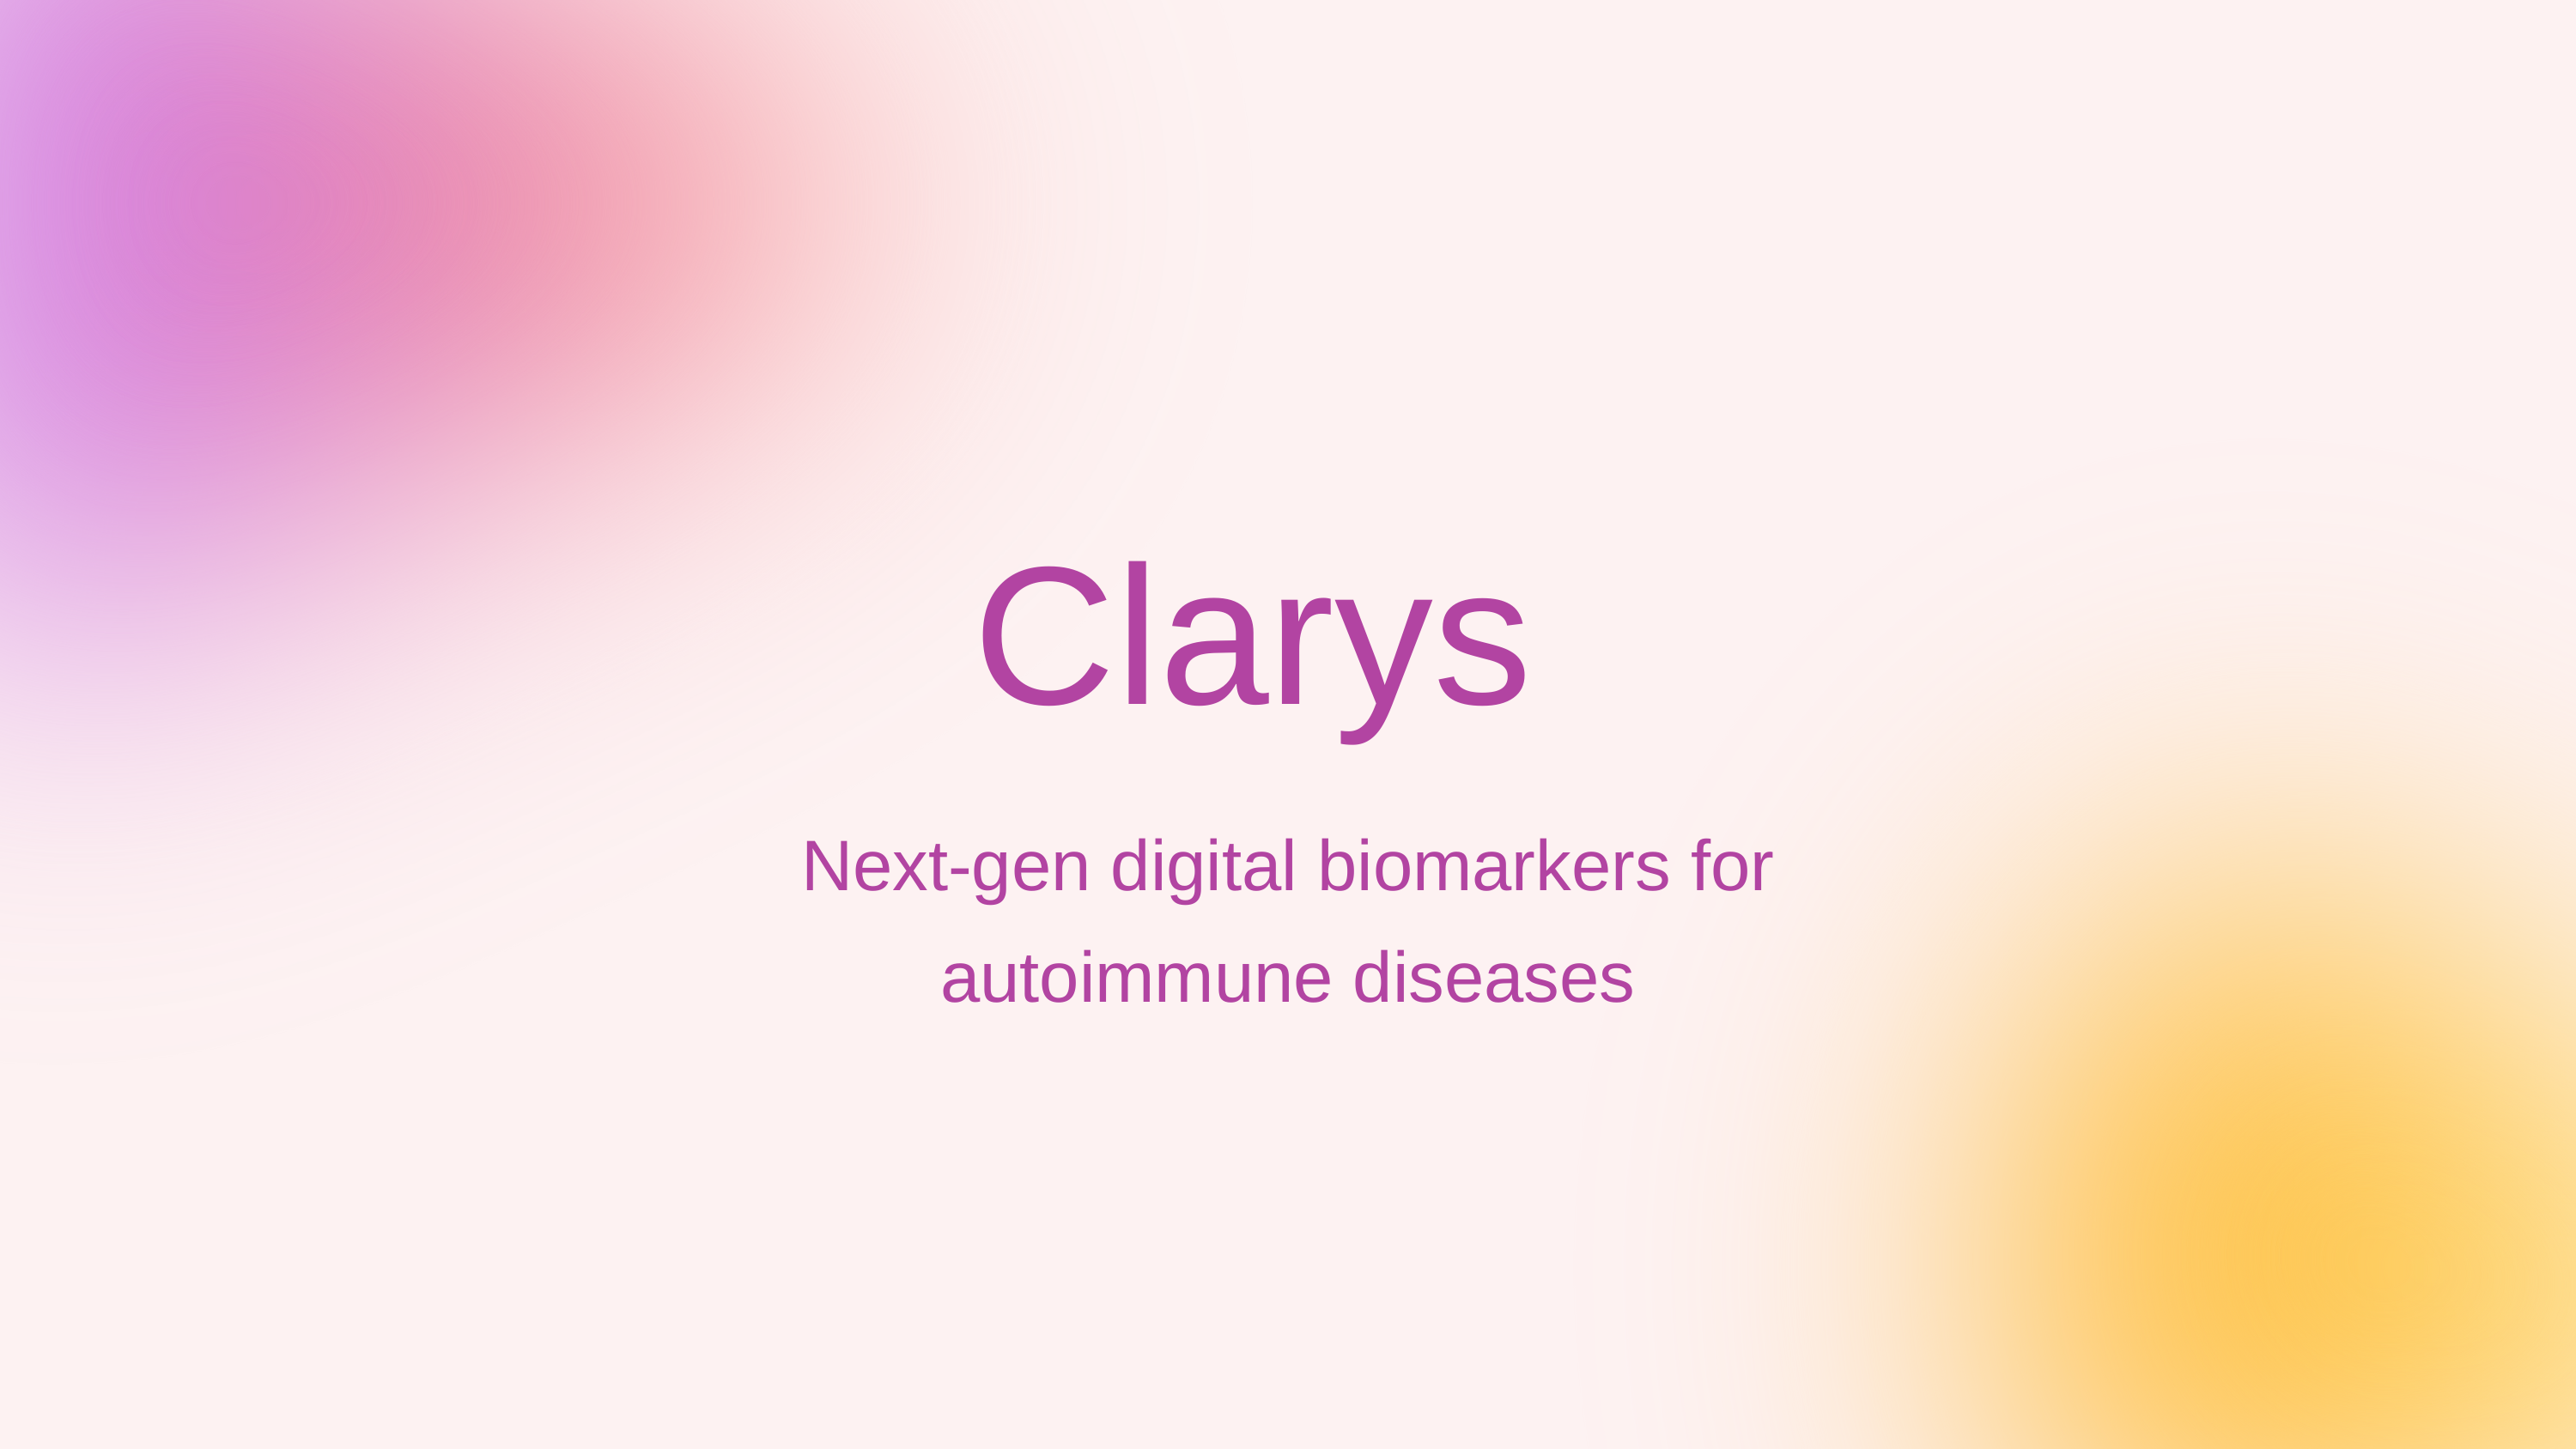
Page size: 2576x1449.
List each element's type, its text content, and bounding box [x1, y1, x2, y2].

text_box Next-gen digital biomarkers for autoimmune diseases [604, 793, 1972, 1017]
text_box Clarys [161, 524, 2344, 749]
text_box [0, 0, 1254, 1065]
text_box [1572, 438, 2576, 1449]
